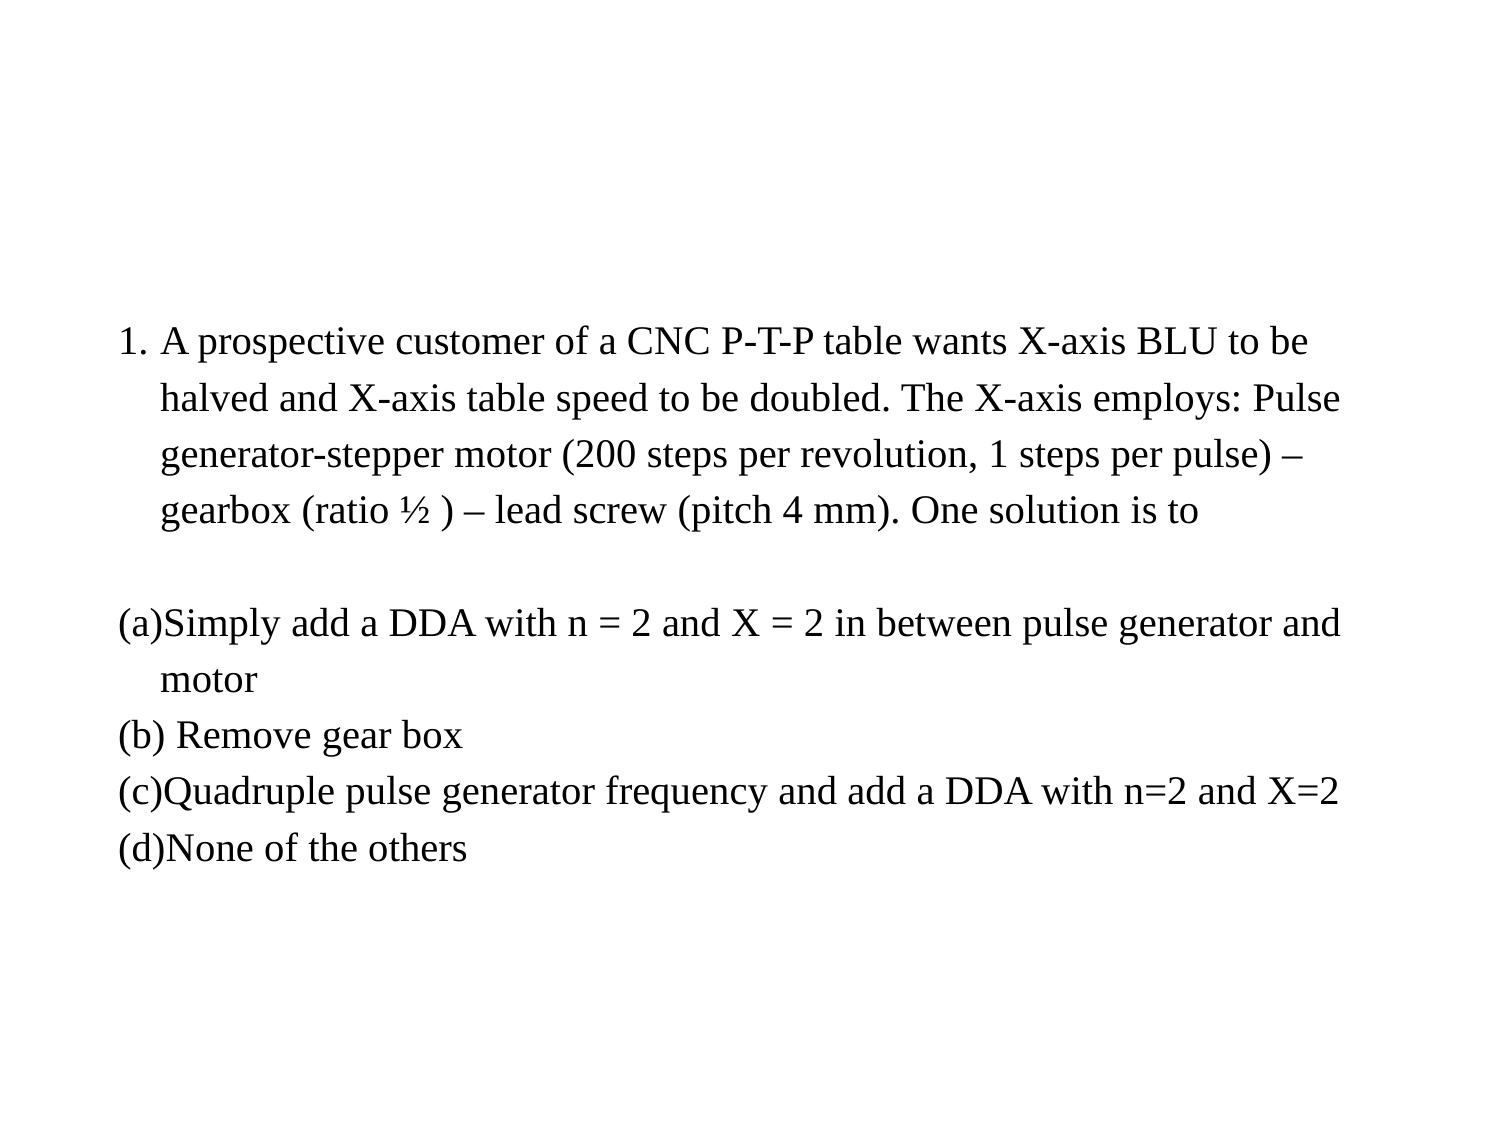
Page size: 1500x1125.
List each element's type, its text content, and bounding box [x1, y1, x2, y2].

list A prospective customer of a CNC P-T-P table wants X-axis BLU to be halved and X-axis table speed to be doubled. The X-axis employs: Pulse generator-stepper motor (200 steps per revolution, 1 steps per pulse) – gearbox (ratio ½ ) – lead screw (pitch 4 mm). One solution is to Simply add a DDA with n = 2 and X = 2 in between pulse generator and motor Remove gear box Quadruple pulse generator frequency and add a DDA with n=2 and X=2 None of the others [103, 299, 1397, 1014]
